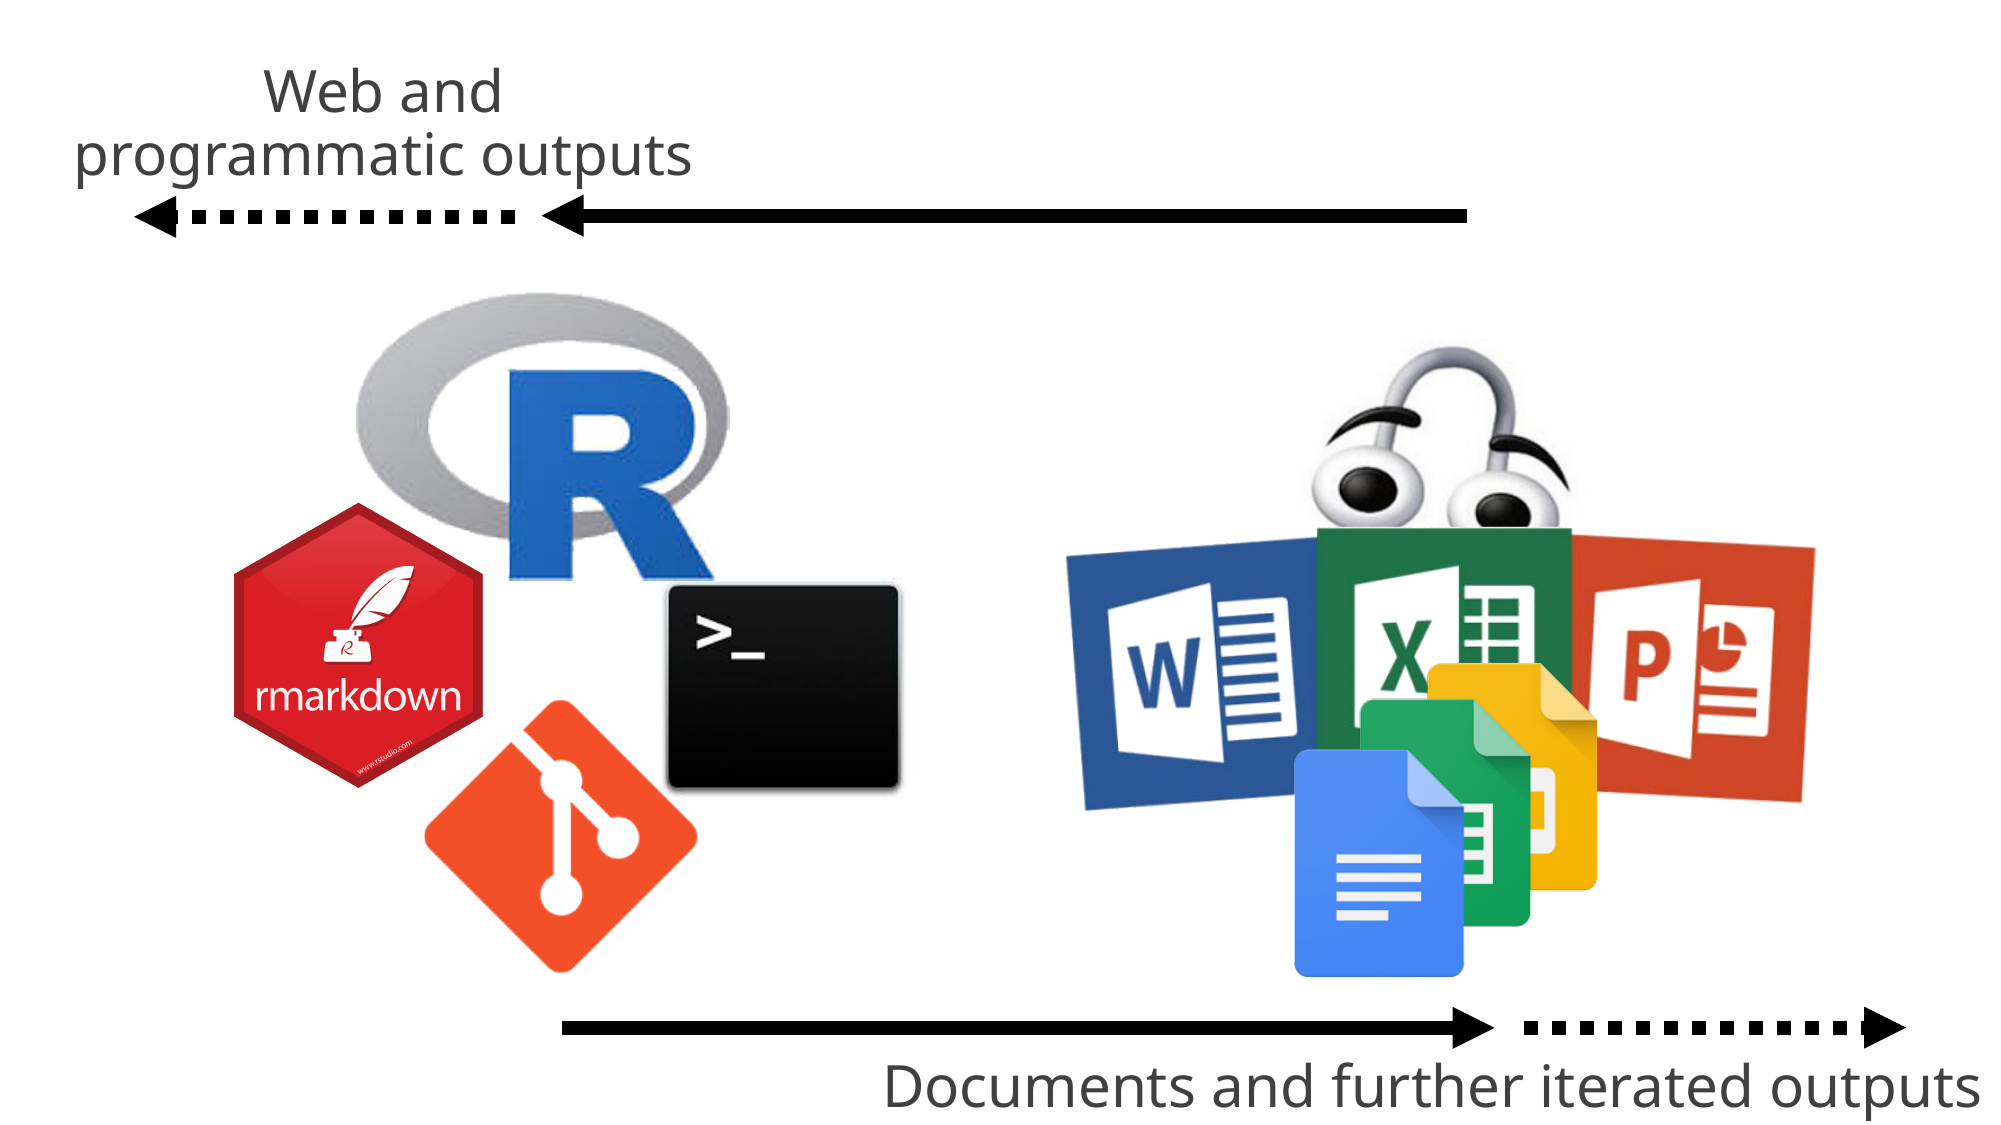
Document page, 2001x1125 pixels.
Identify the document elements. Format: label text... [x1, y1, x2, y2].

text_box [1046, 317, 1828, 874]
text_box Web and programmatic outputs [58, 26, 709, 223]
picture [356, 292, 1005, 994]
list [234, 502, 483, 790]
picture [1294, 663, 1597, 977]
text_box Documents and further iterated outputs [864, 990, 2000, 1125]
